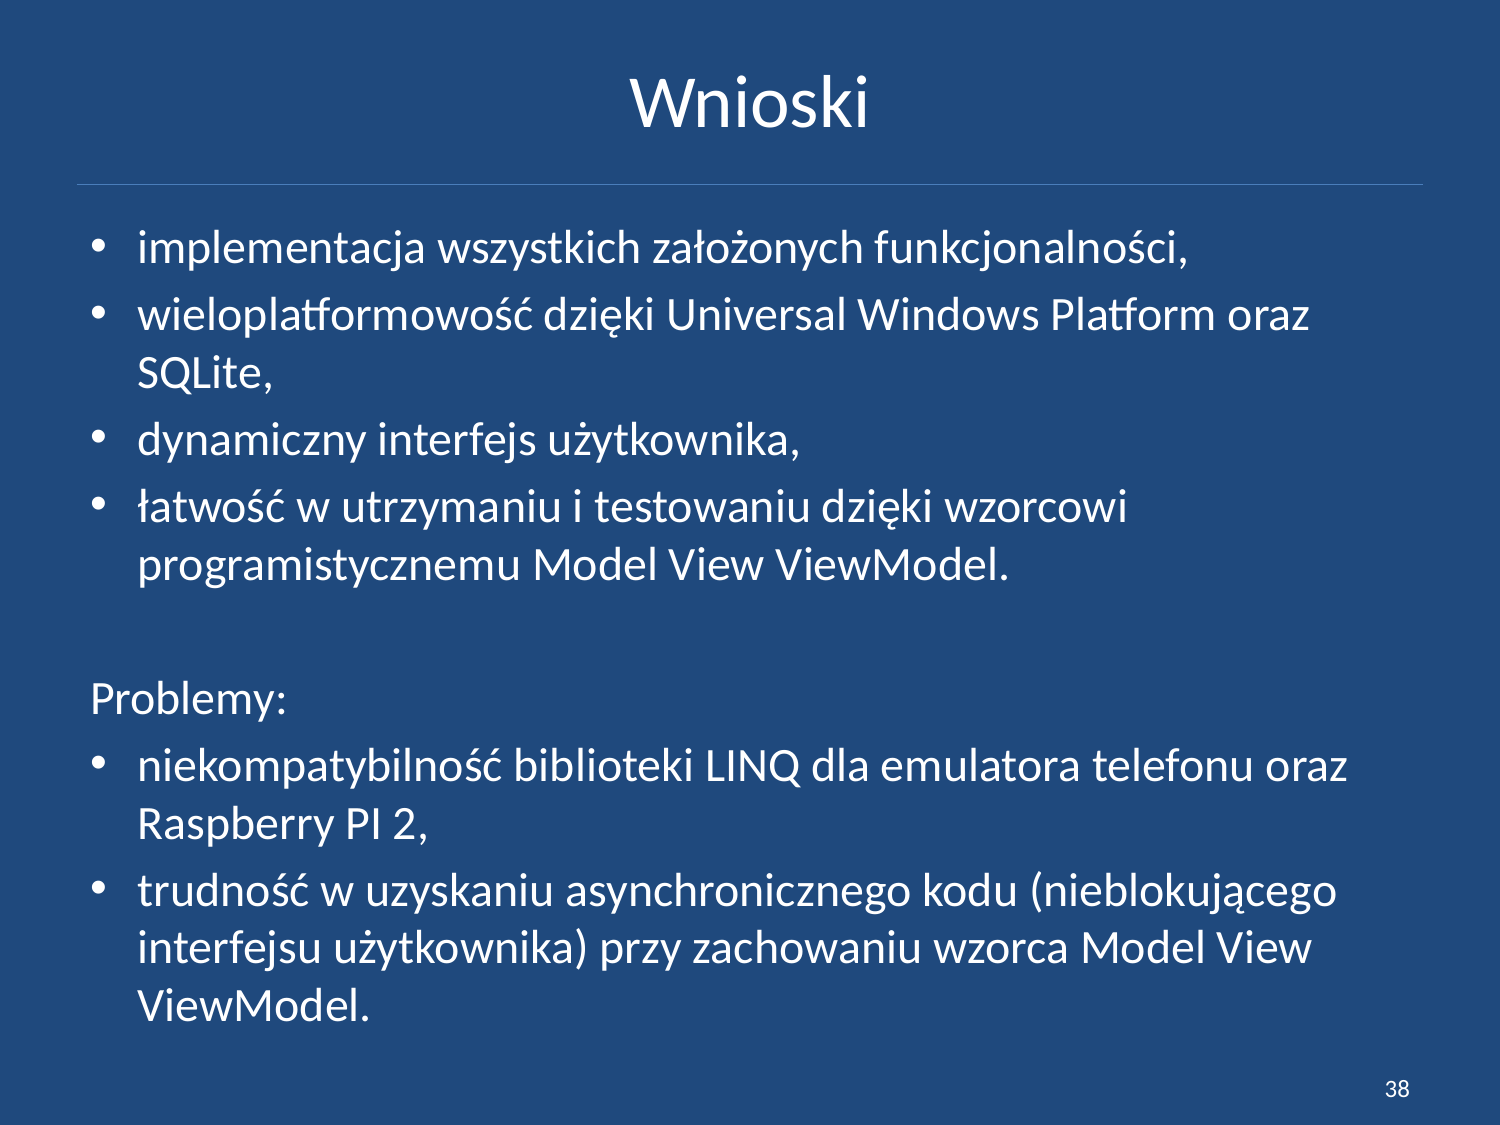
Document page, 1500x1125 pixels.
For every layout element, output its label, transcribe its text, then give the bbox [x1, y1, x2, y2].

slide_number 38 [1074, 1057, 1425, 1118]
title Wnioski [75, 45, 1425, 149]
list implementacja wszystkich założonych funkcjonalności, wieloplatformowość dzięki Universal Windows Platform oraz SQLite, dynamiczny interfejs użytkownika, łatwość w utrzymaniu i testowaniu dzięki wzorcowi programistycznemu Model View ViewModel. Problemy: niekompatybilność biblioteki LINQ dla emulatora telefonu oraz Raspberry PI 2, trudność w uzyskaniu asynchronicznego kodu (nieblokującego interfejsu użytkownika) przy zachowaniu wzorca Model View ViewModel. [75, 208, 1425, 1047]
